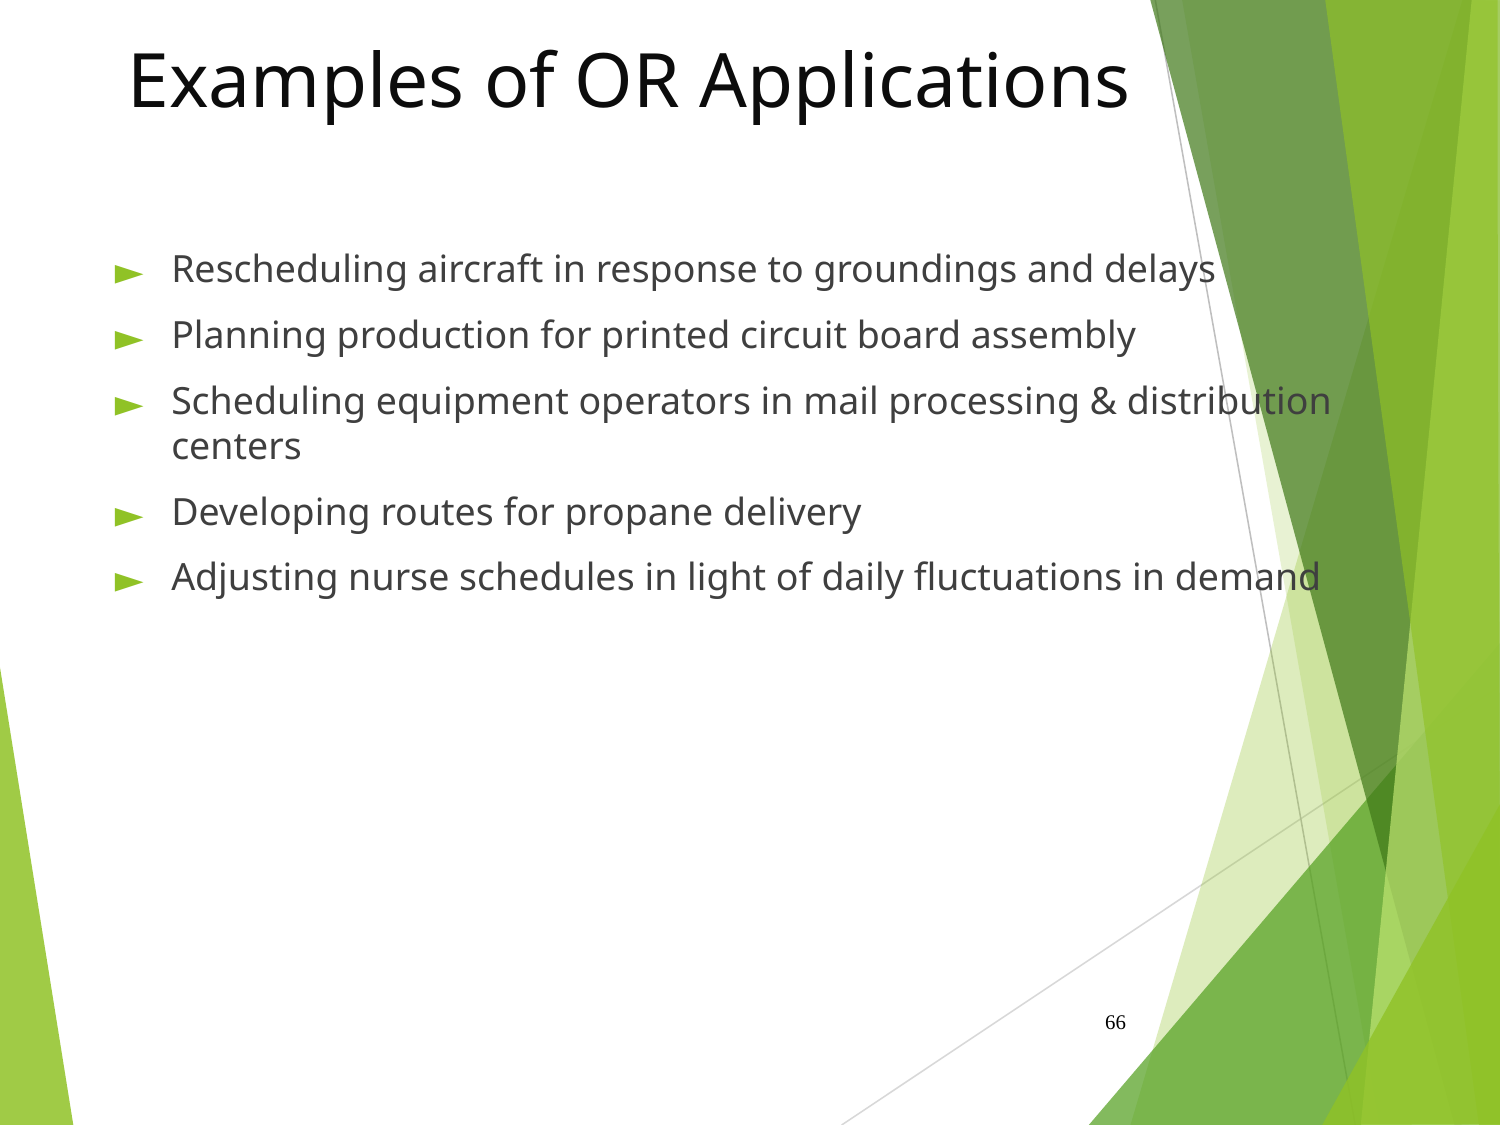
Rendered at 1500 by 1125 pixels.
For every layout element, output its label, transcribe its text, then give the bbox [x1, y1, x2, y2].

title Examples of OR Applications [112, 24, 1388, 175]
list Rescheduling aircraft in response to groundings and delays Planning production for printed circuit board assembly Scheduling equipment operators in mail processing & distribution centers Developing routes for propane delivery Adjusting nurse schedules in light of daily fluctuations in demand [99, 237, 1463, 1013]
slide_number ‹#› [1057, 991, 1142, 1051]
